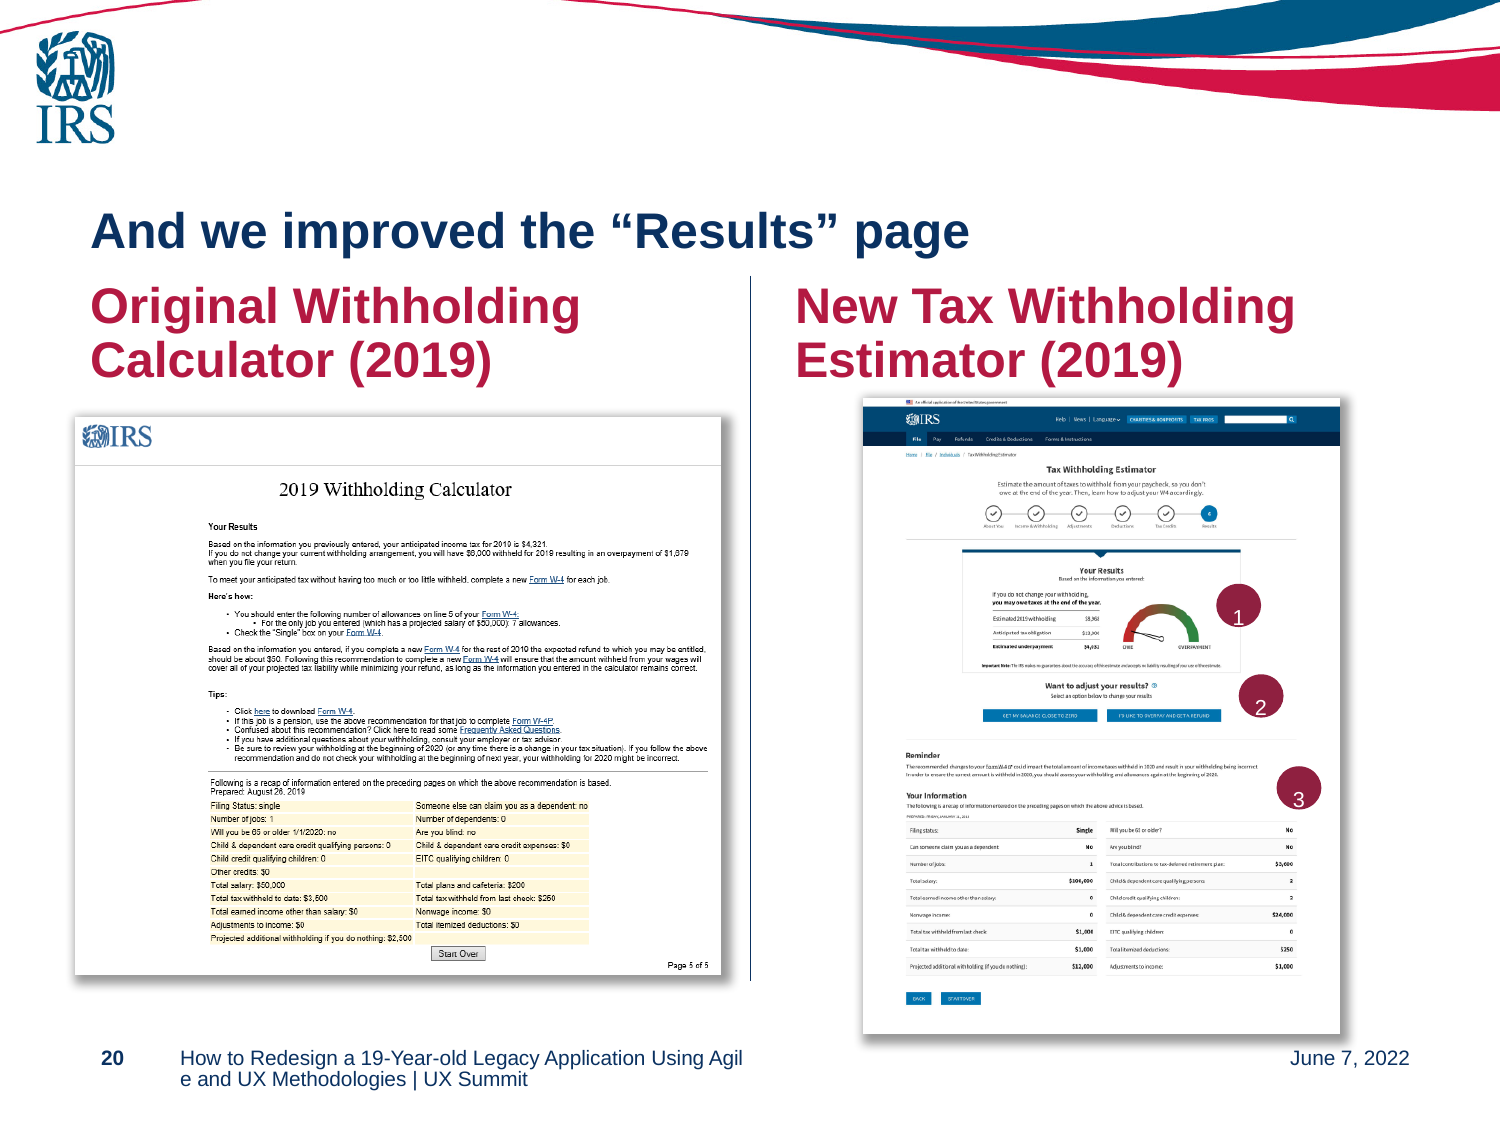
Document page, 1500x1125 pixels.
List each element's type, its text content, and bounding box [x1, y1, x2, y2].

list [74, 417, 721, 975]
footer How to Redesign a 19-Year-old Legacy Application Using Agile and UX Methodologies | UX Summit [165, 1027, 765, 1088]
list New Tax Withholding Estimator (2019) [780, 275, 1425, 396]
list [863, 398, 1340, 1034]
slide_number 20 [75, 1027, 150, 1088]
title And we improved the “Results” page [75, 195, 1425, 270]
list Original Withholding Calculator (2019) [75, 275, 720, 396]
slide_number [1097, 1027, 1425, 1088]
picture [0, 0, 1500, 1125]
